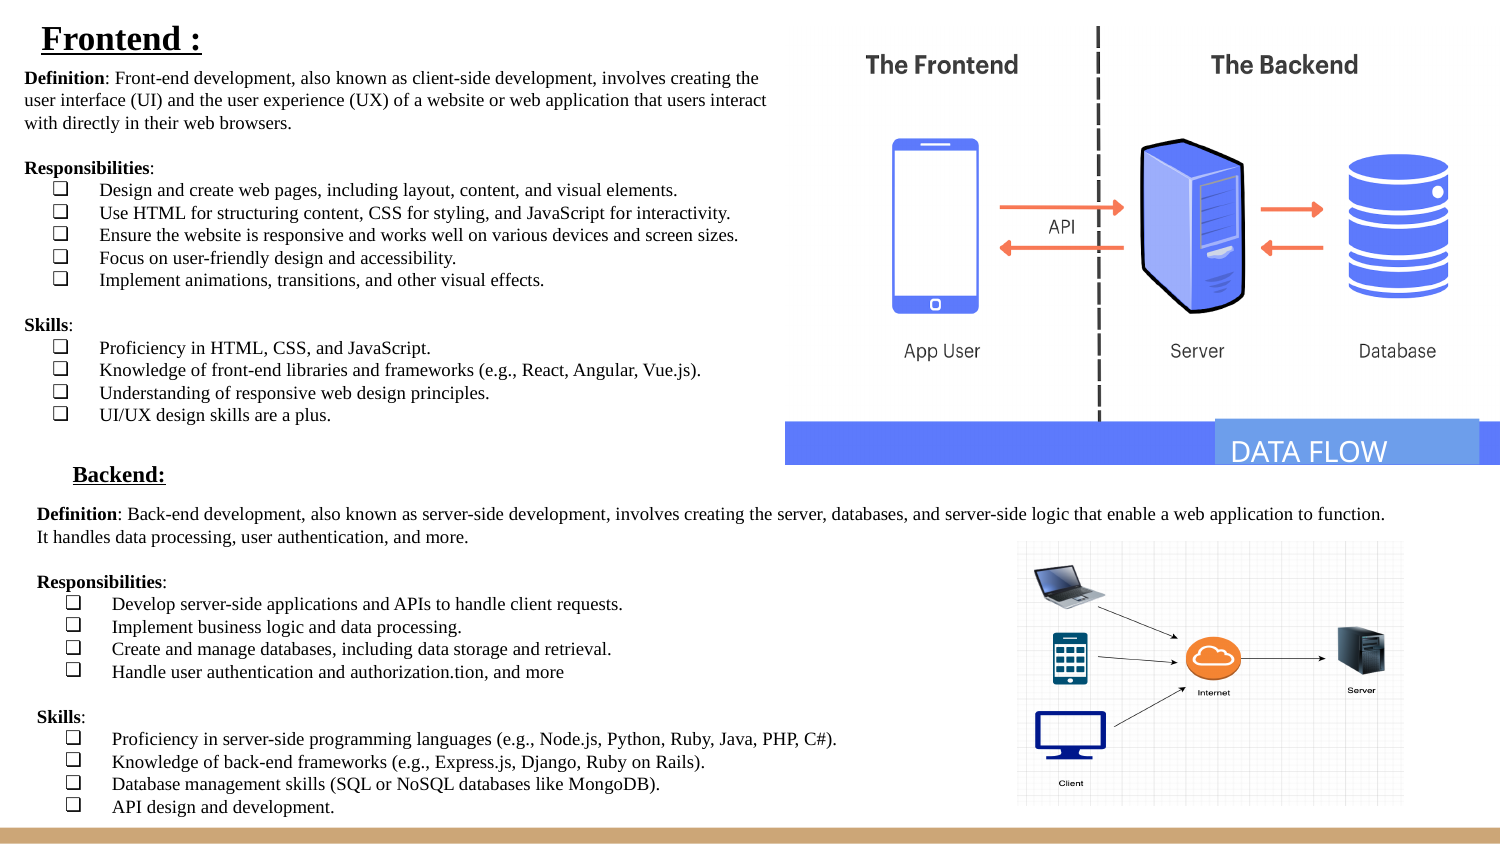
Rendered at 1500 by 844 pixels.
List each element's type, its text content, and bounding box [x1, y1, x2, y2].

title Frontend : [0, 0, 247, 73]
picture [1017, 541, 1405, 806]
text_box Definition: Front-end development, also known as client-side development, involves creating the user interface (UI) and the user experience (UX) of a website or web application that users interact with directly in their web browsers. Responsibilities: Design and create web pages, including layout, content, and visual elements. Use HTML for structuring content, CSS for styling, and JavaScript for interactivity. Ensure the website is responsive and works well on various devices and screen sizes. Focus on user-friendly design and accessibility. Implement animations, transitions, and other visual effects. Skills: Proficiency in HTML, CSS, and JavaScript. Knowledge of front-end libraries and frameworks (e.g., React, Angular, Vue.js). Understanding of responsive web design principles. UI/UX design skills are a plus. [9, 50, 779, 441]
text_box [784, 26, 1500, 465]
text_box Definition: Back-end development, also known as server-side development, involves creating the server, databases, and server-side logic that enable a web application to function. It handles data processing, user authentication, and more. Responsibilities: Develop server-side applications and APIs to handle client requests. Implement business logic and data processing. Create and manage databases, including data storage and retrieval. Handle user authentication and authorization.tion, and more Skills: Proficiency in server-side programming languages (e.g., Node.js, Python, Ruby, Java, PHP, C#). Knowledge of back-end frameworks (e.g., Express.js, Django, Ruby on Rails). Database management skills (SQL or NoSQL databases like MongoDB). API design and development. [21, 486, 1468, 832]
title Backend: [0, 444, 244, 503]
